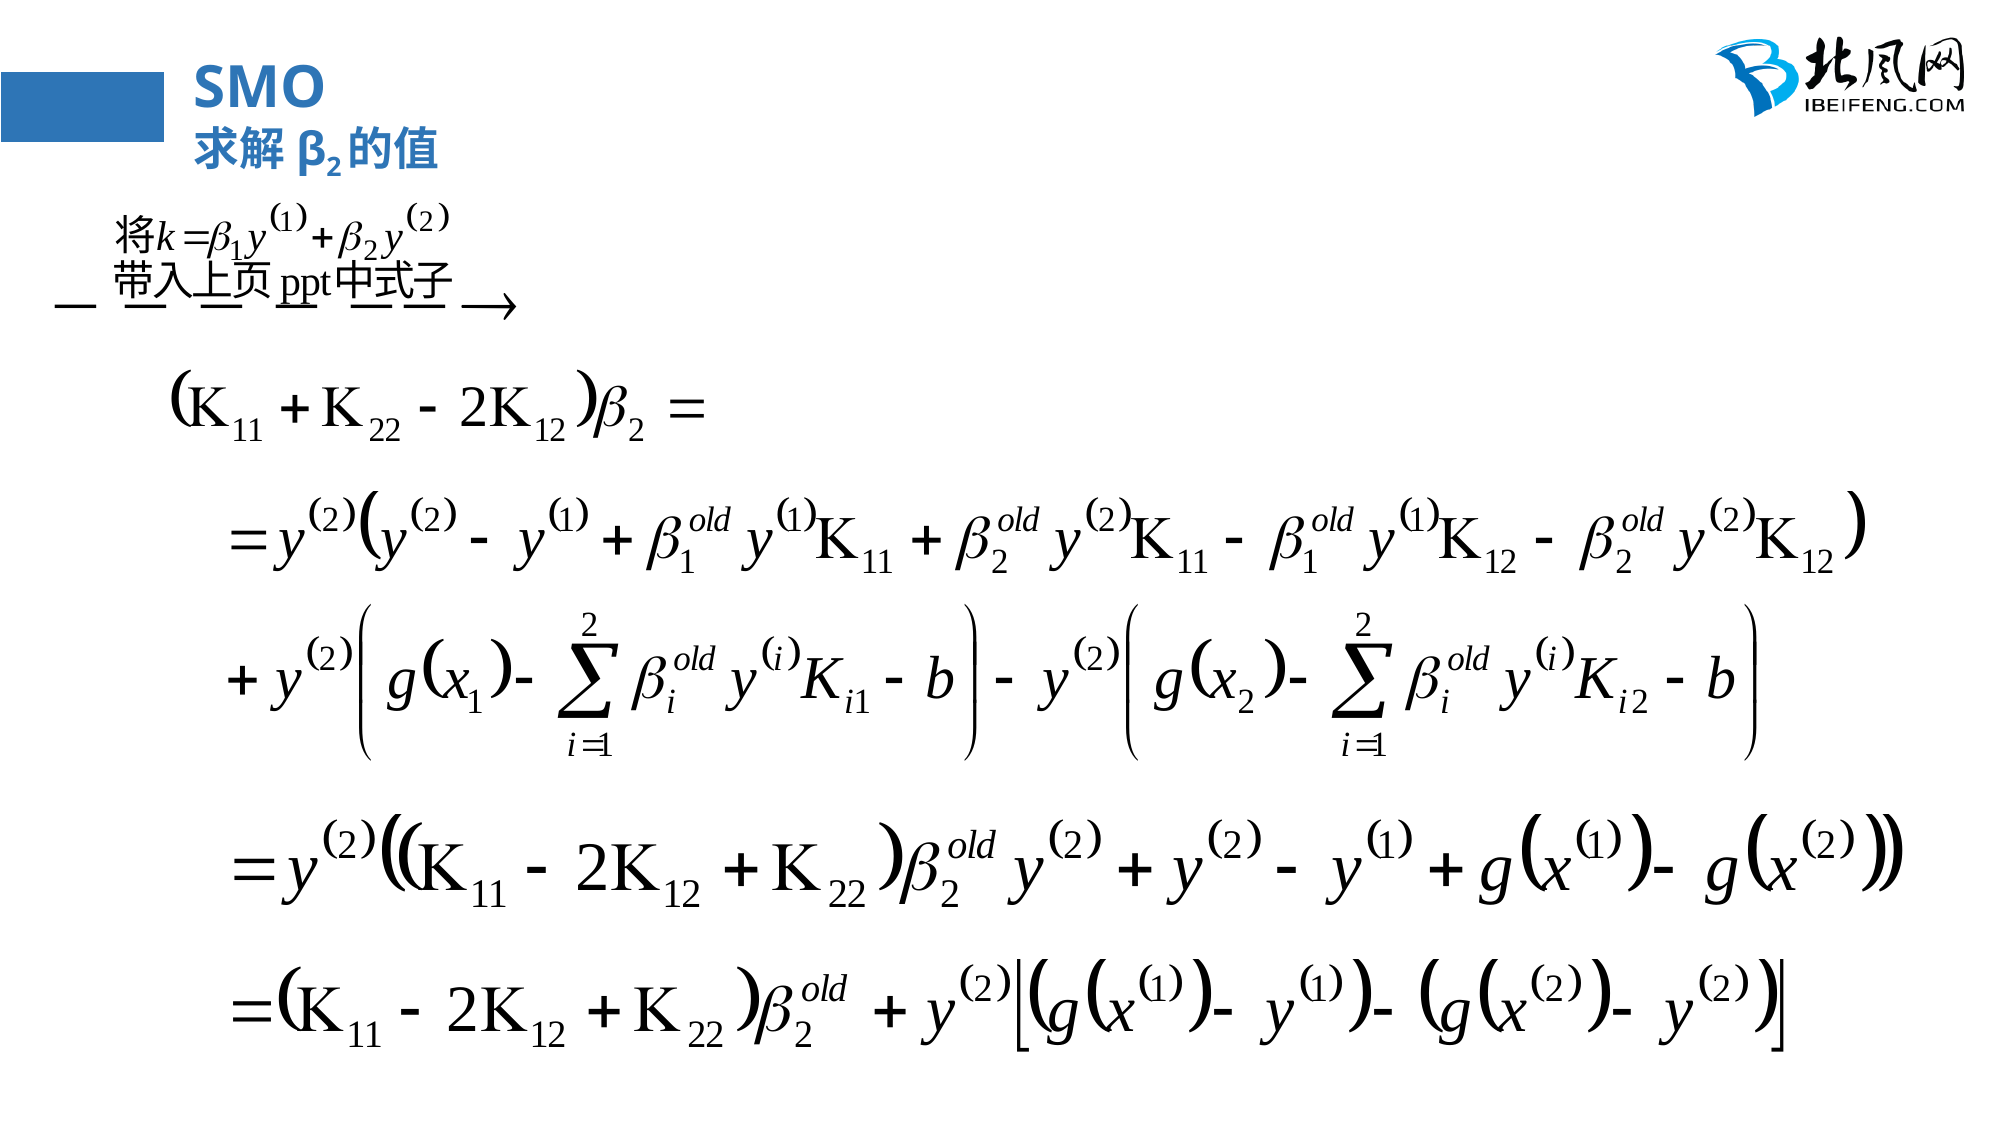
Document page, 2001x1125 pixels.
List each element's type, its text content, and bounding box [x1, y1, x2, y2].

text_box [161, 367, 1903, 1059]
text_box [31, 196, 546, 346]
title SMO 求解β2的值 [178, 27, 1904, 208]
picture [1904, 27, 1974, 119]
